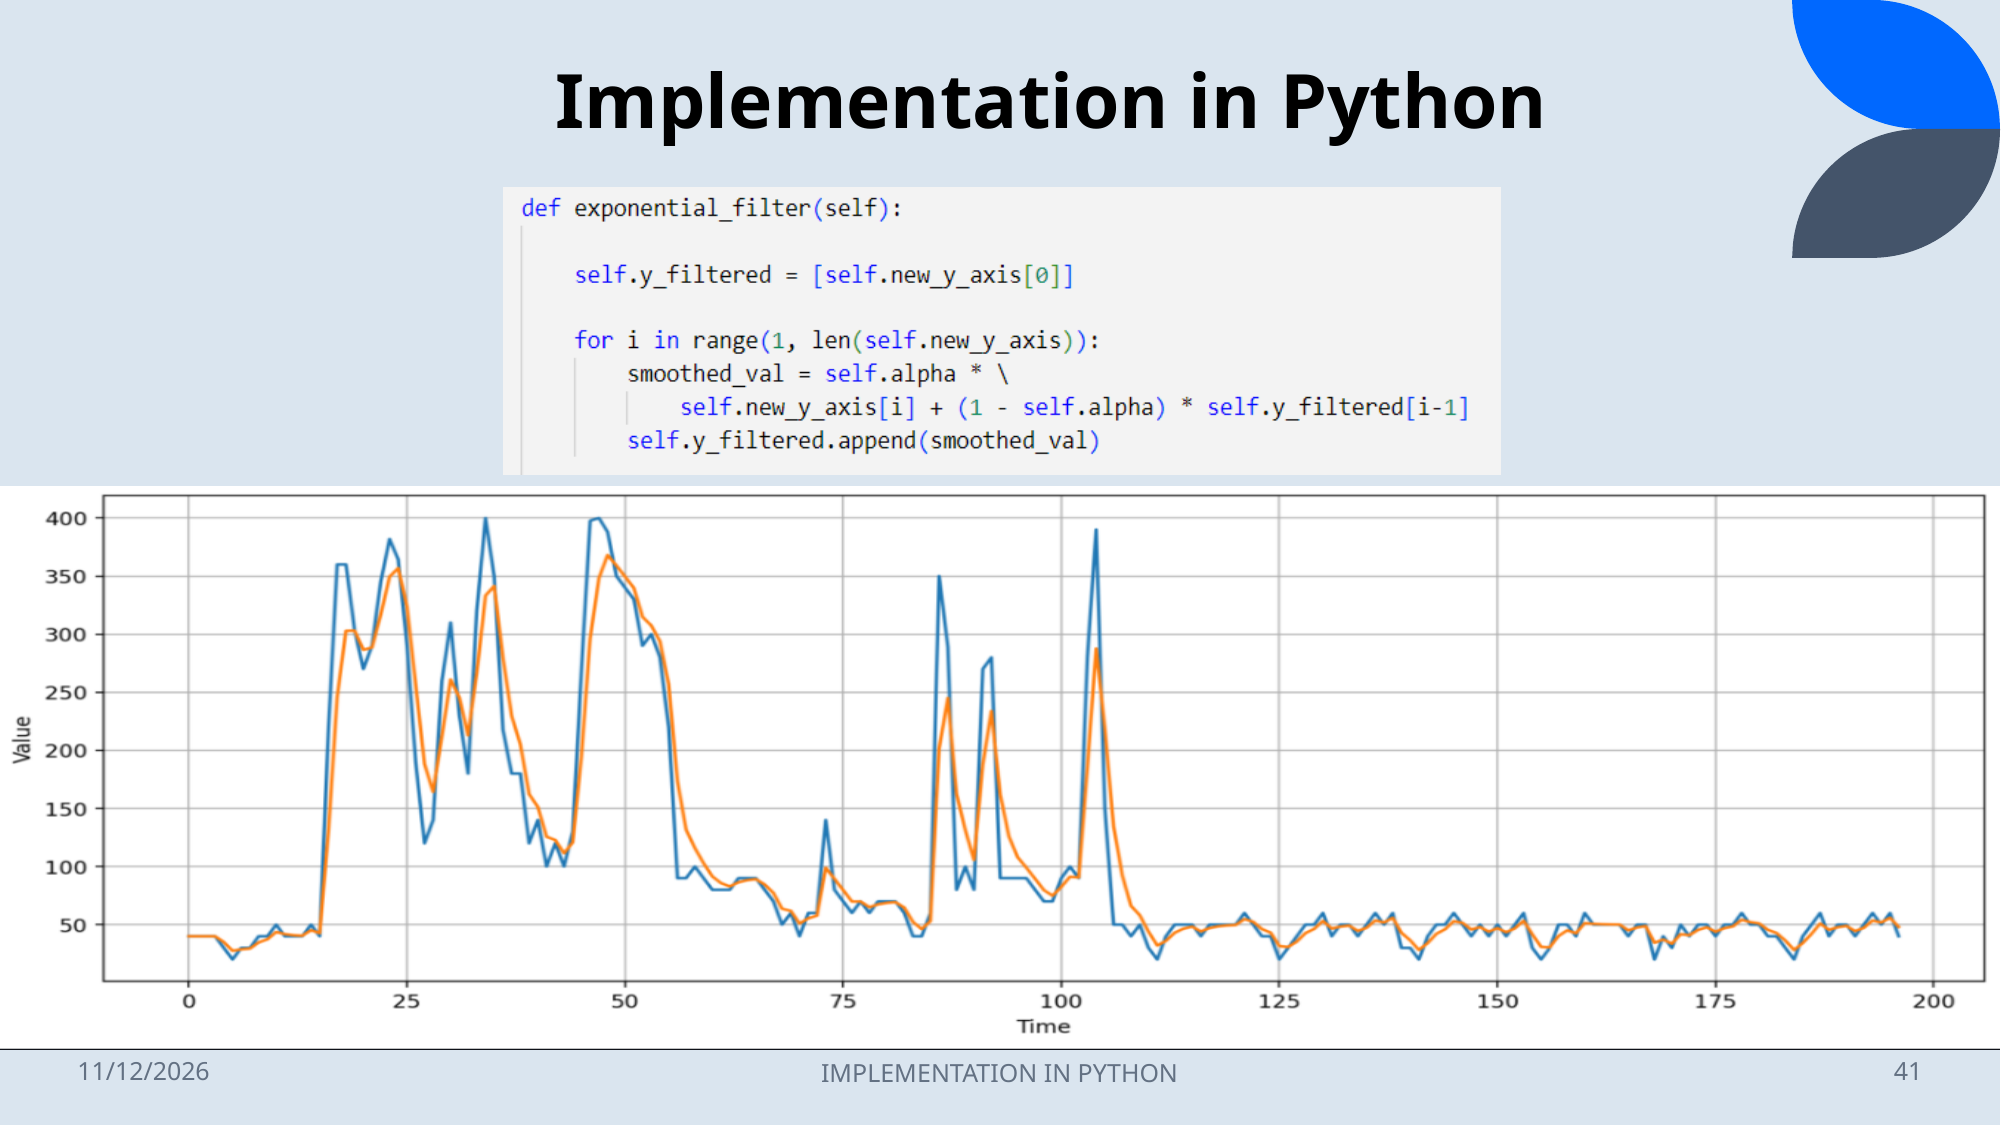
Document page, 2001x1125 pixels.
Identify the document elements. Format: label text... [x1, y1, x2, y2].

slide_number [62, 1050, 342, 1103]
text_box Implementation in Python [540, 114, 1839, 261]
footer IMPLEMENTATION IN PYTHON [662, 1050, 1338, 1103]
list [0, 486, 2000, 1050]
slide_number 41 [1665, 1050, 1938, 1103]
picture [503, 187, 1501, 476]
